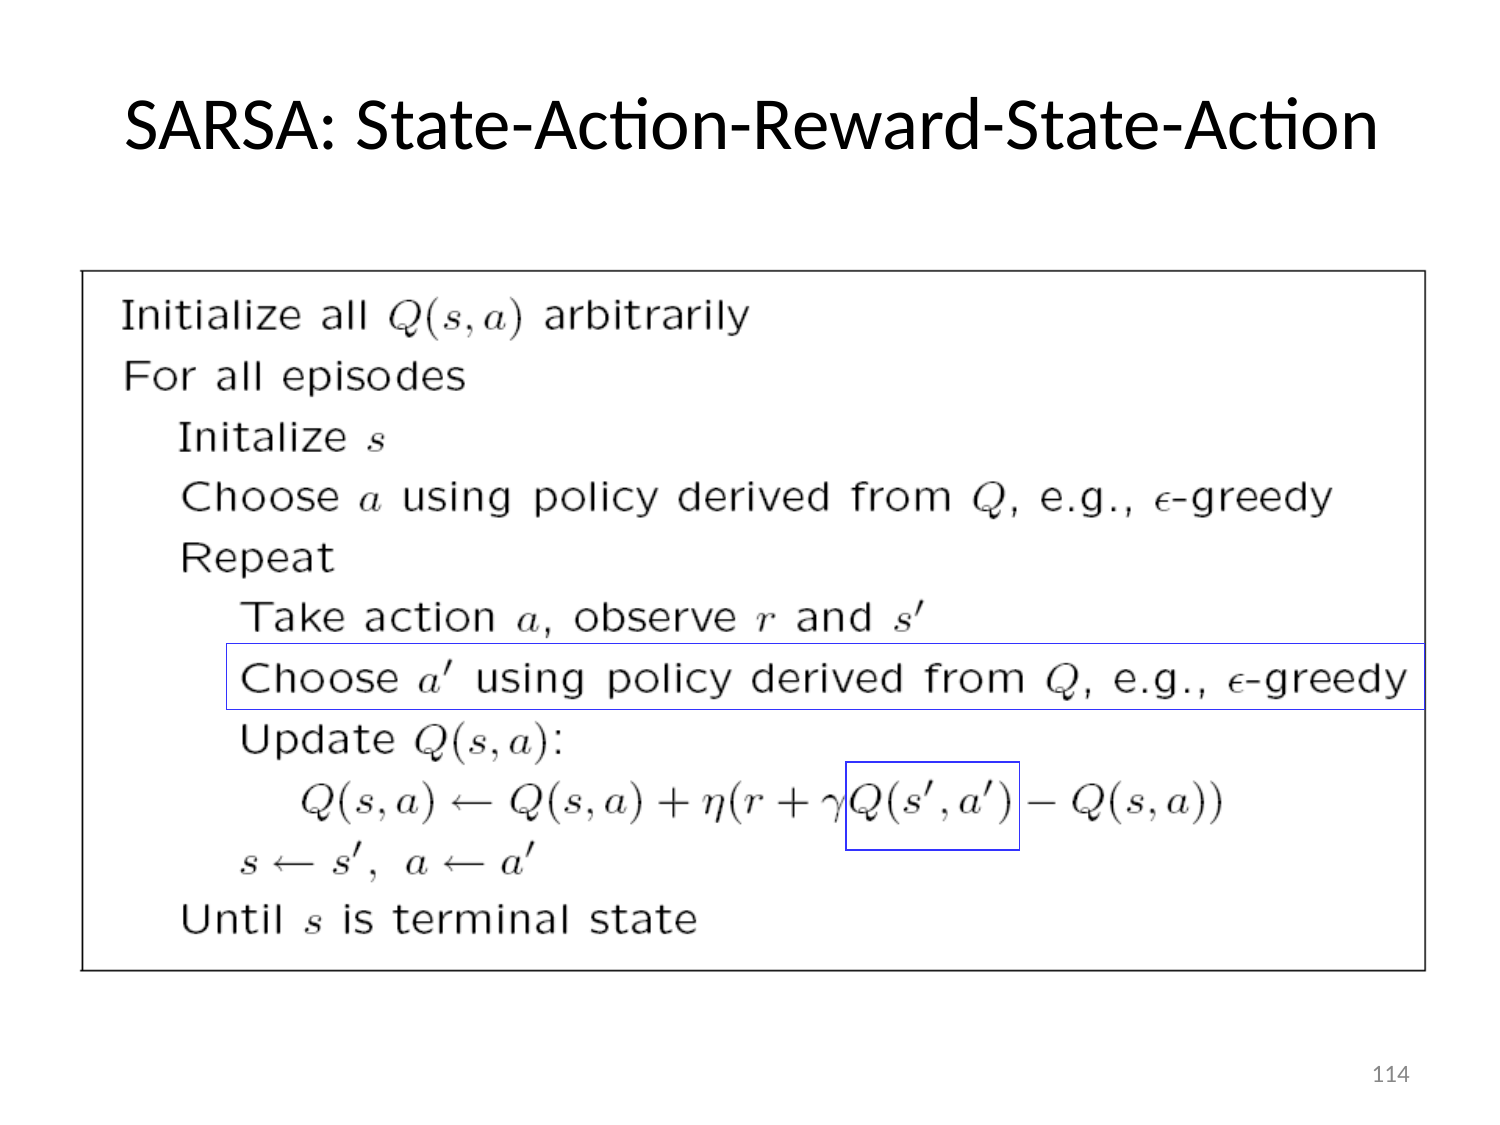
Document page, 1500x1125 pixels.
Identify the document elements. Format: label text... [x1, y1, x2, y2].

picture [70, 261, 1434, 978]
slide_number ‹#› [1074, 1042, 1425, 1103]
title SARSA: State-Action-Reward-State-Action [71, 48, 1434, 192]
